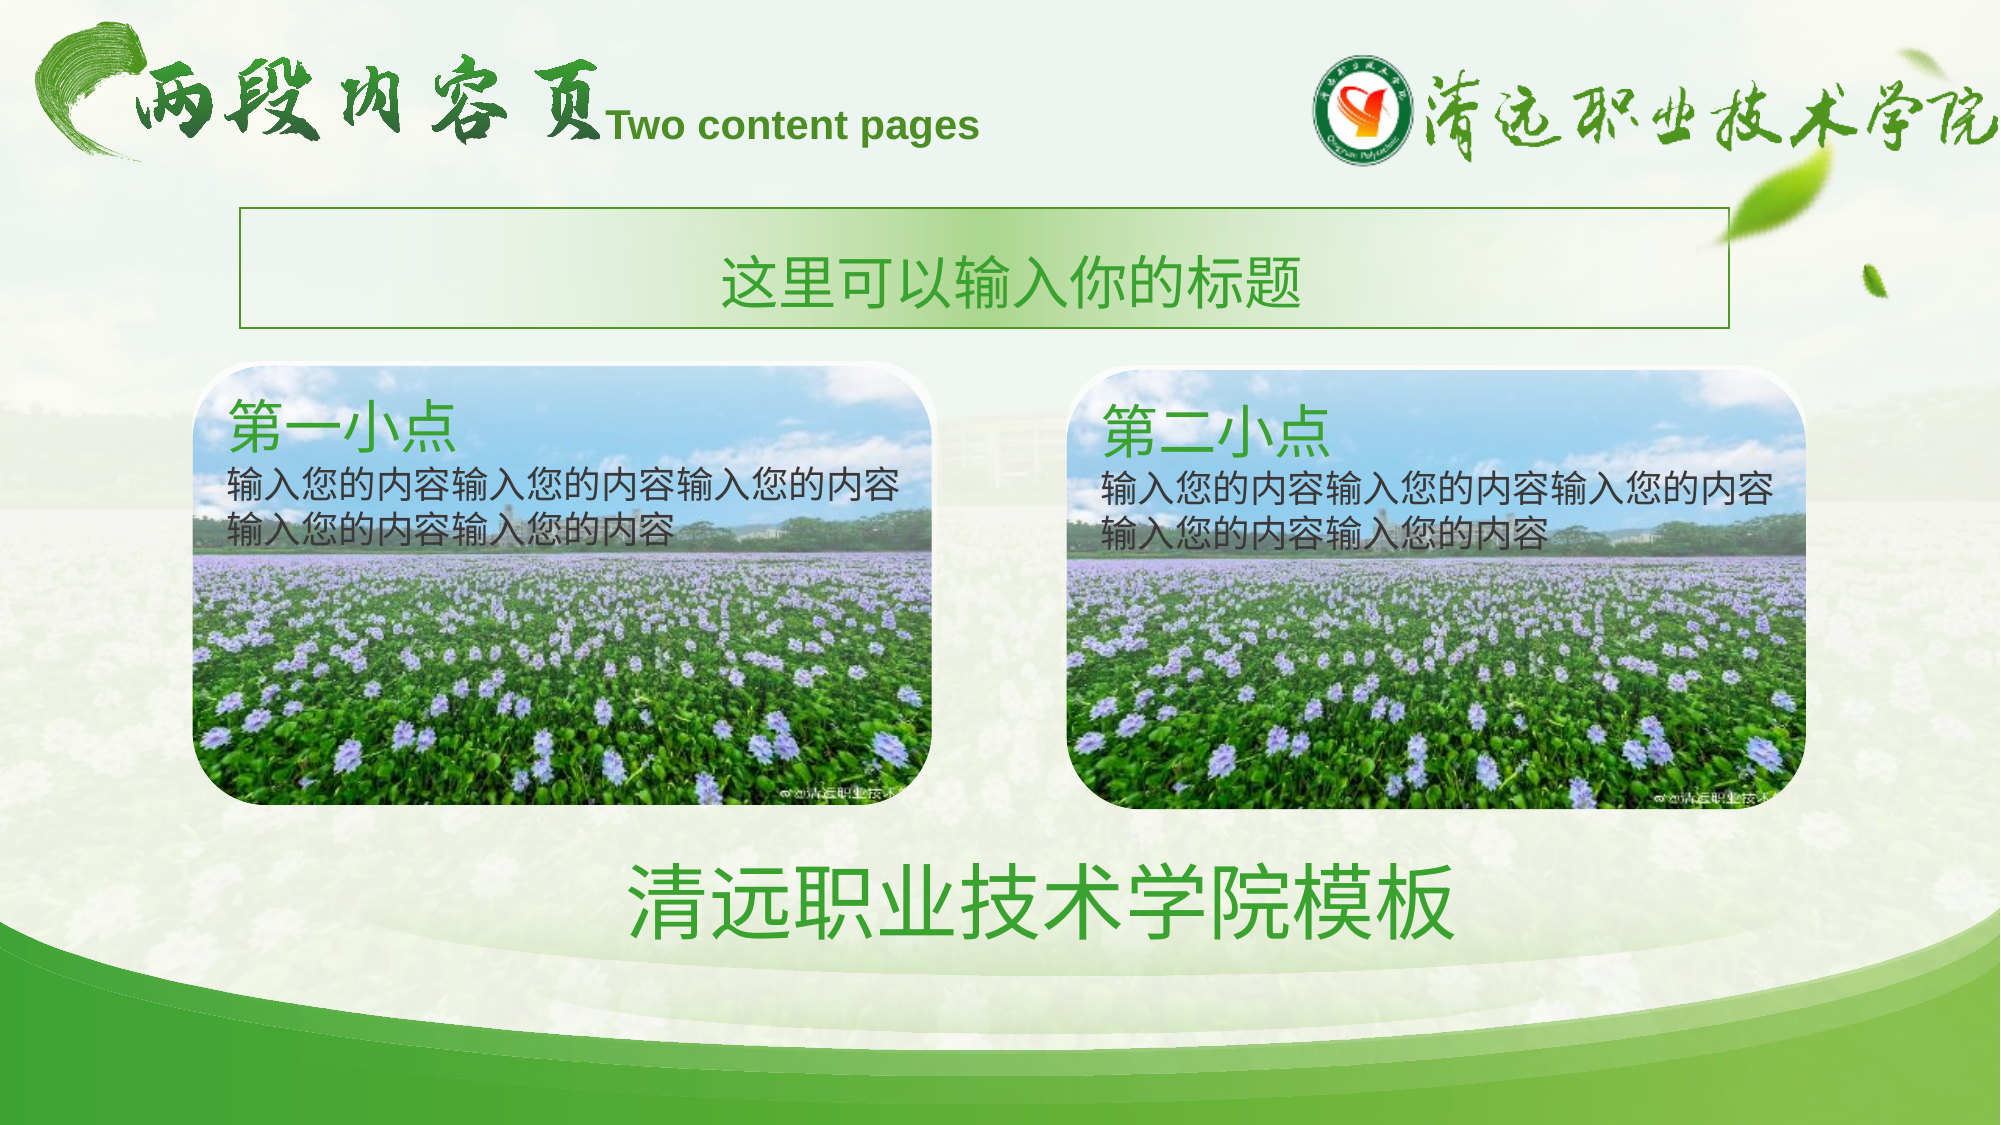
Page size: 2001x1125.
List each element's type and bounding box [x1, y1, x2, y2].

text_box [192, 207, 1808, 1034]
text_box [1287, 39, 2000, 185]
picture [0, 0, 2000, 901]
text_box [0, 901, 2000, 1125]
